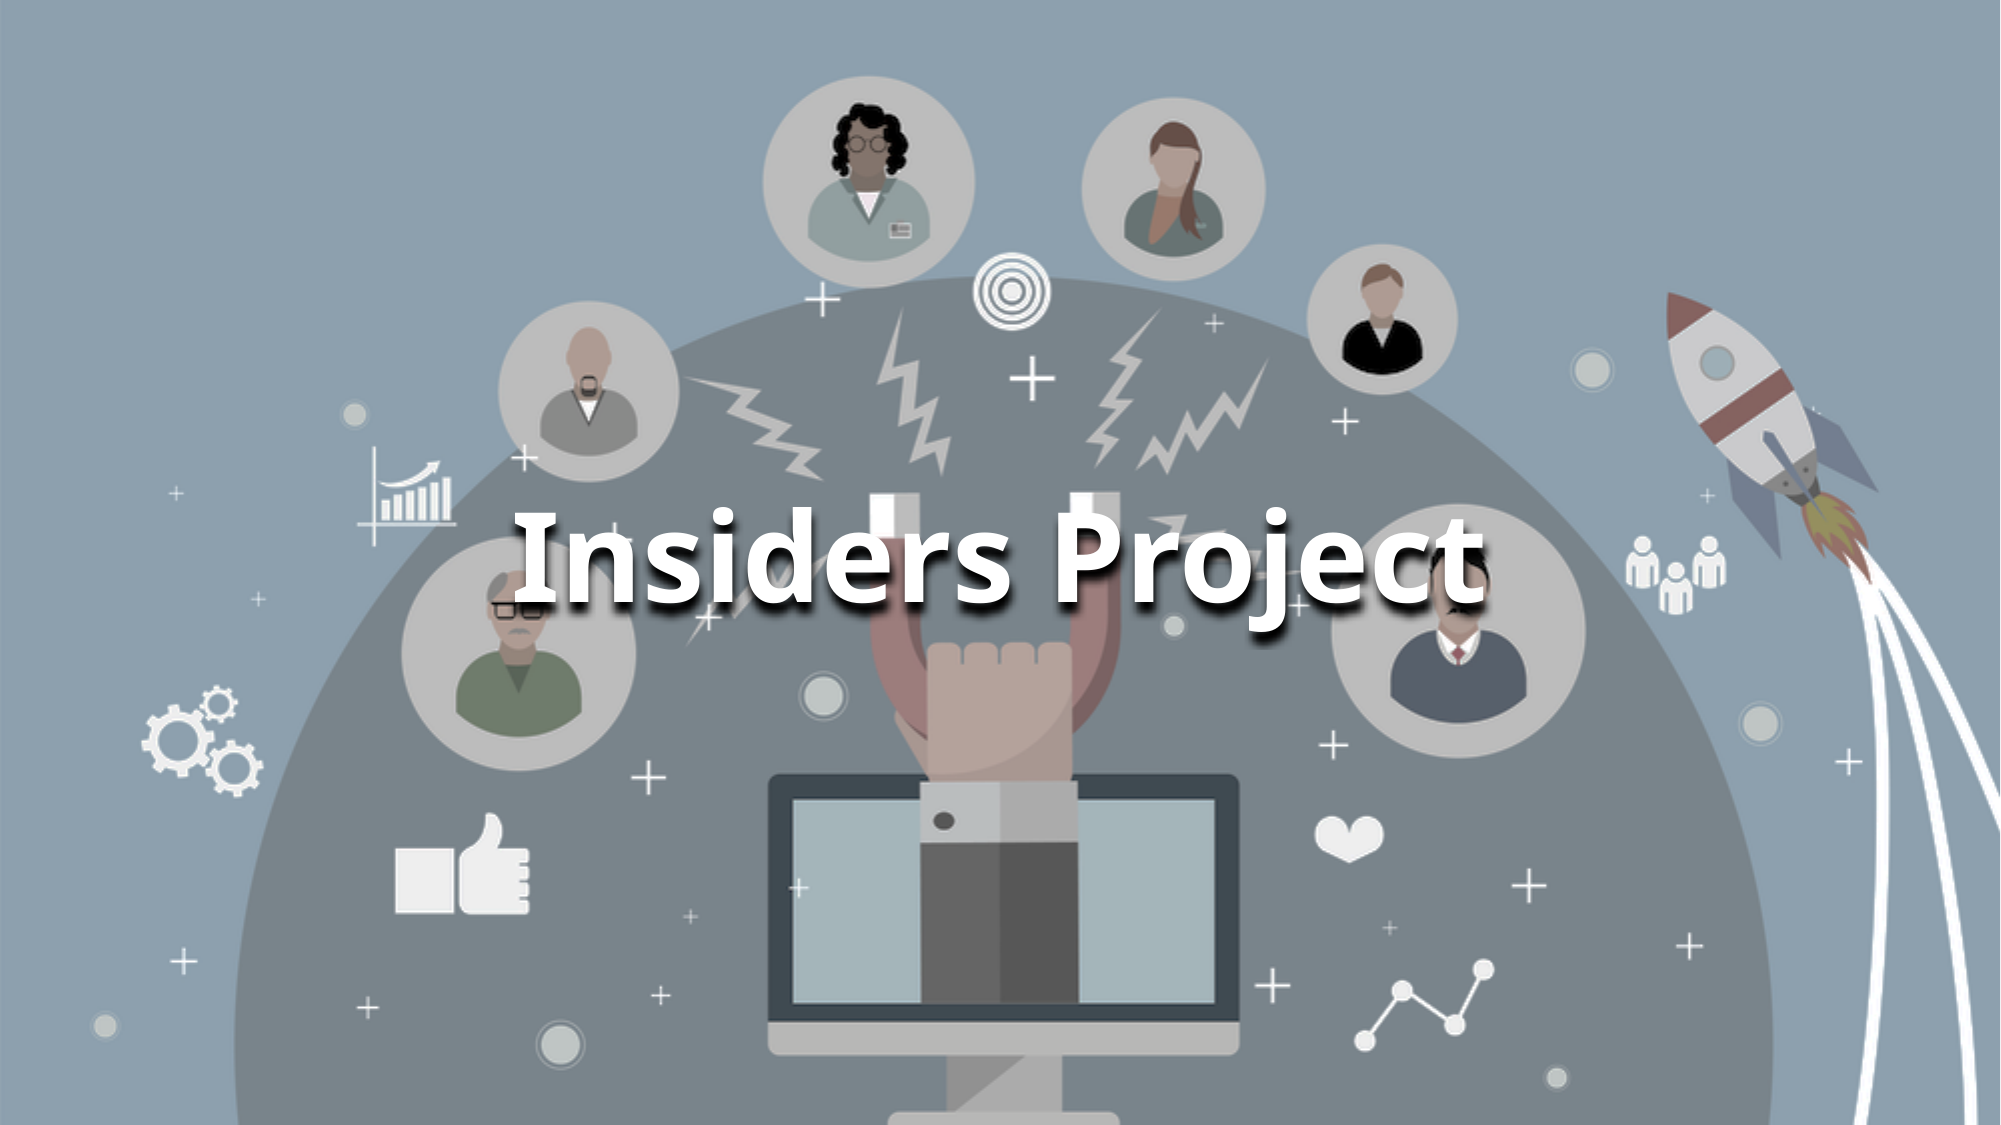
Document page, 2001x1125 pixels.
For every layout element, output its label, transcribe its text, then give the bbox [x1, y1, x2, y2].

picture [0, 0, 2001, 1125]
title Insiders Project [0, 491, 2000, 634]
